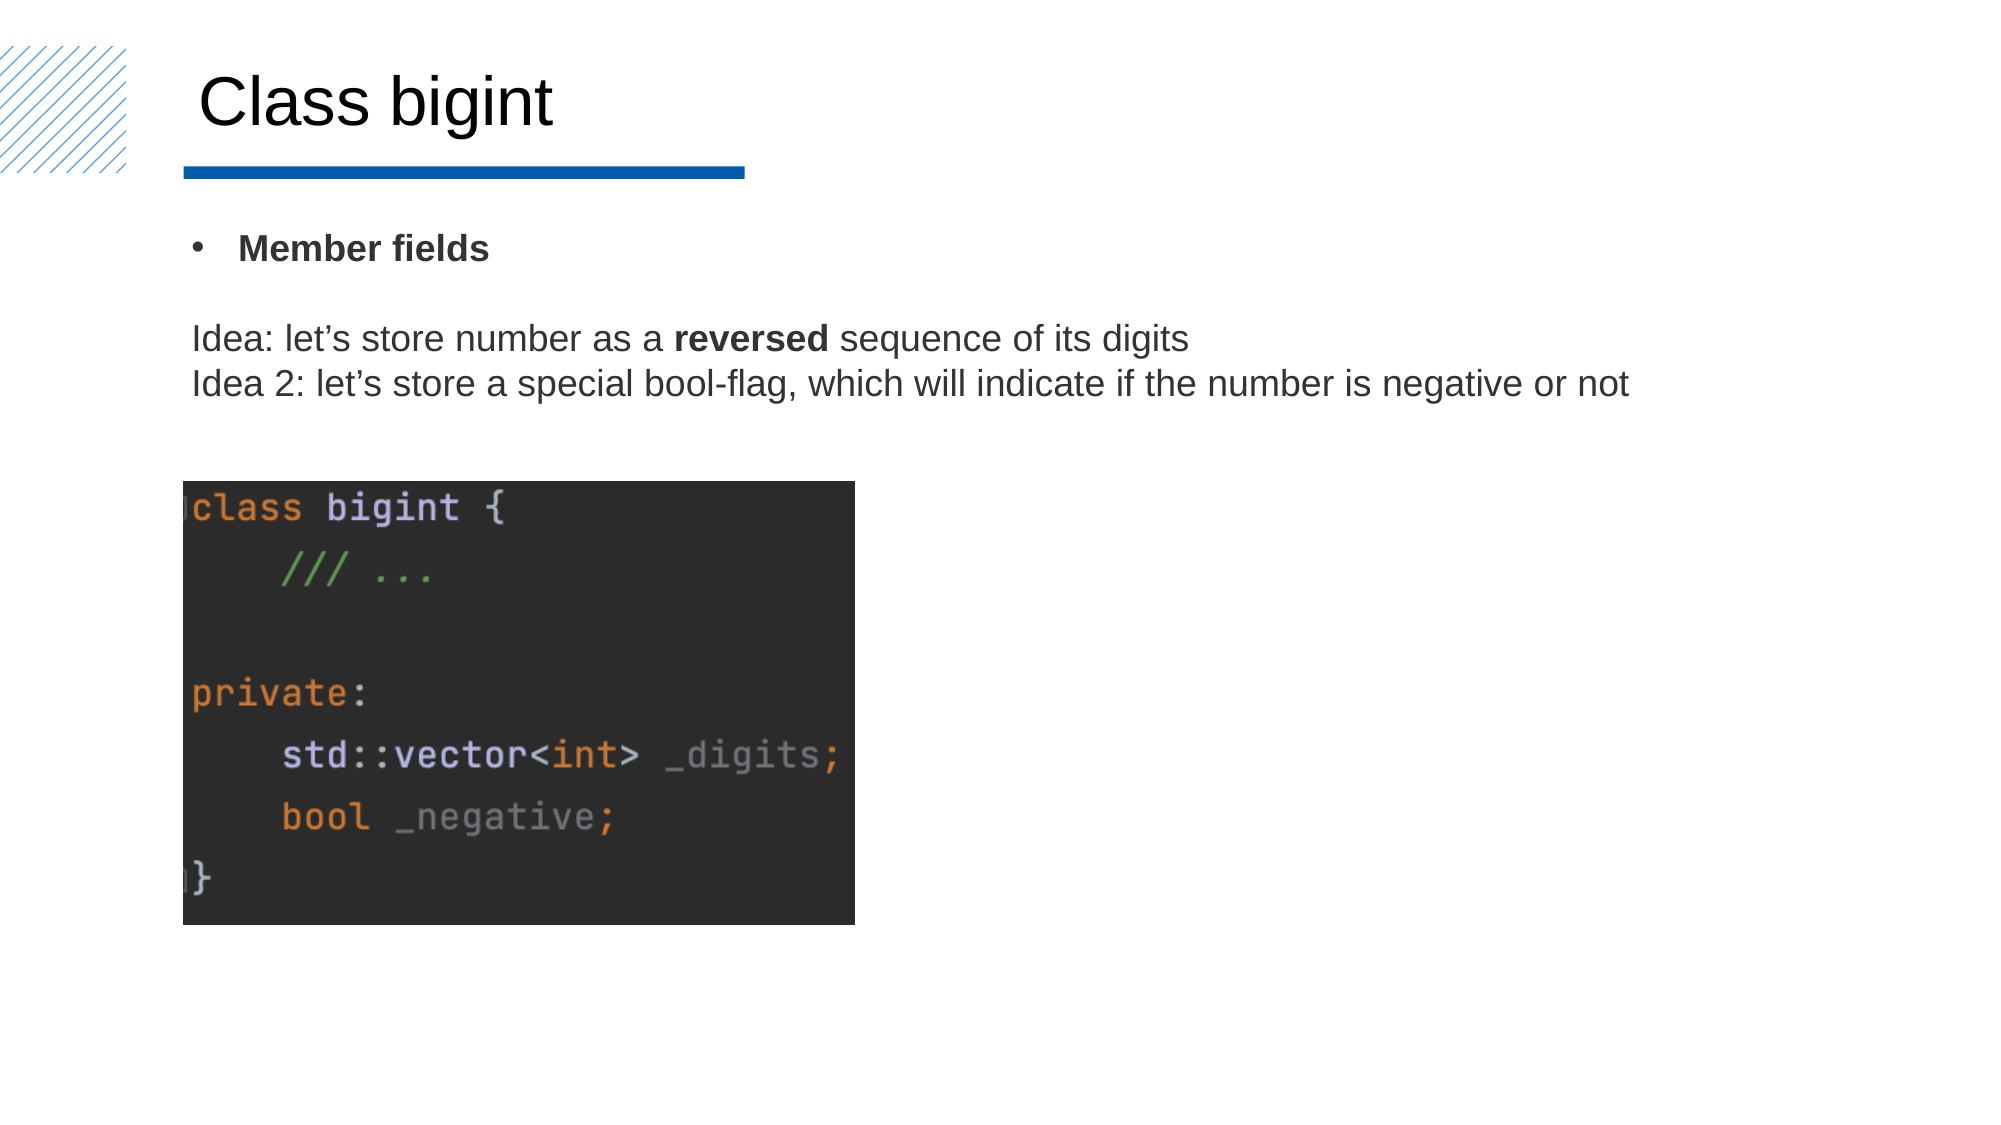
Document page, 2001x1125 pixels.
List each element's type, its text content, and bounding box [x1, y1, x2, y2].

text_box Member fields Idea: let’s store number as a reversed sequence of its digits Idea 2: let’s store a special bool-flag, which will indicate if the number is negative or not [183, 216, 1780, 412]
picture [0, 46, 126, 173]
list Class bigint [183, 58, 1780, 149]
picture [183, 481, 855, 926]
